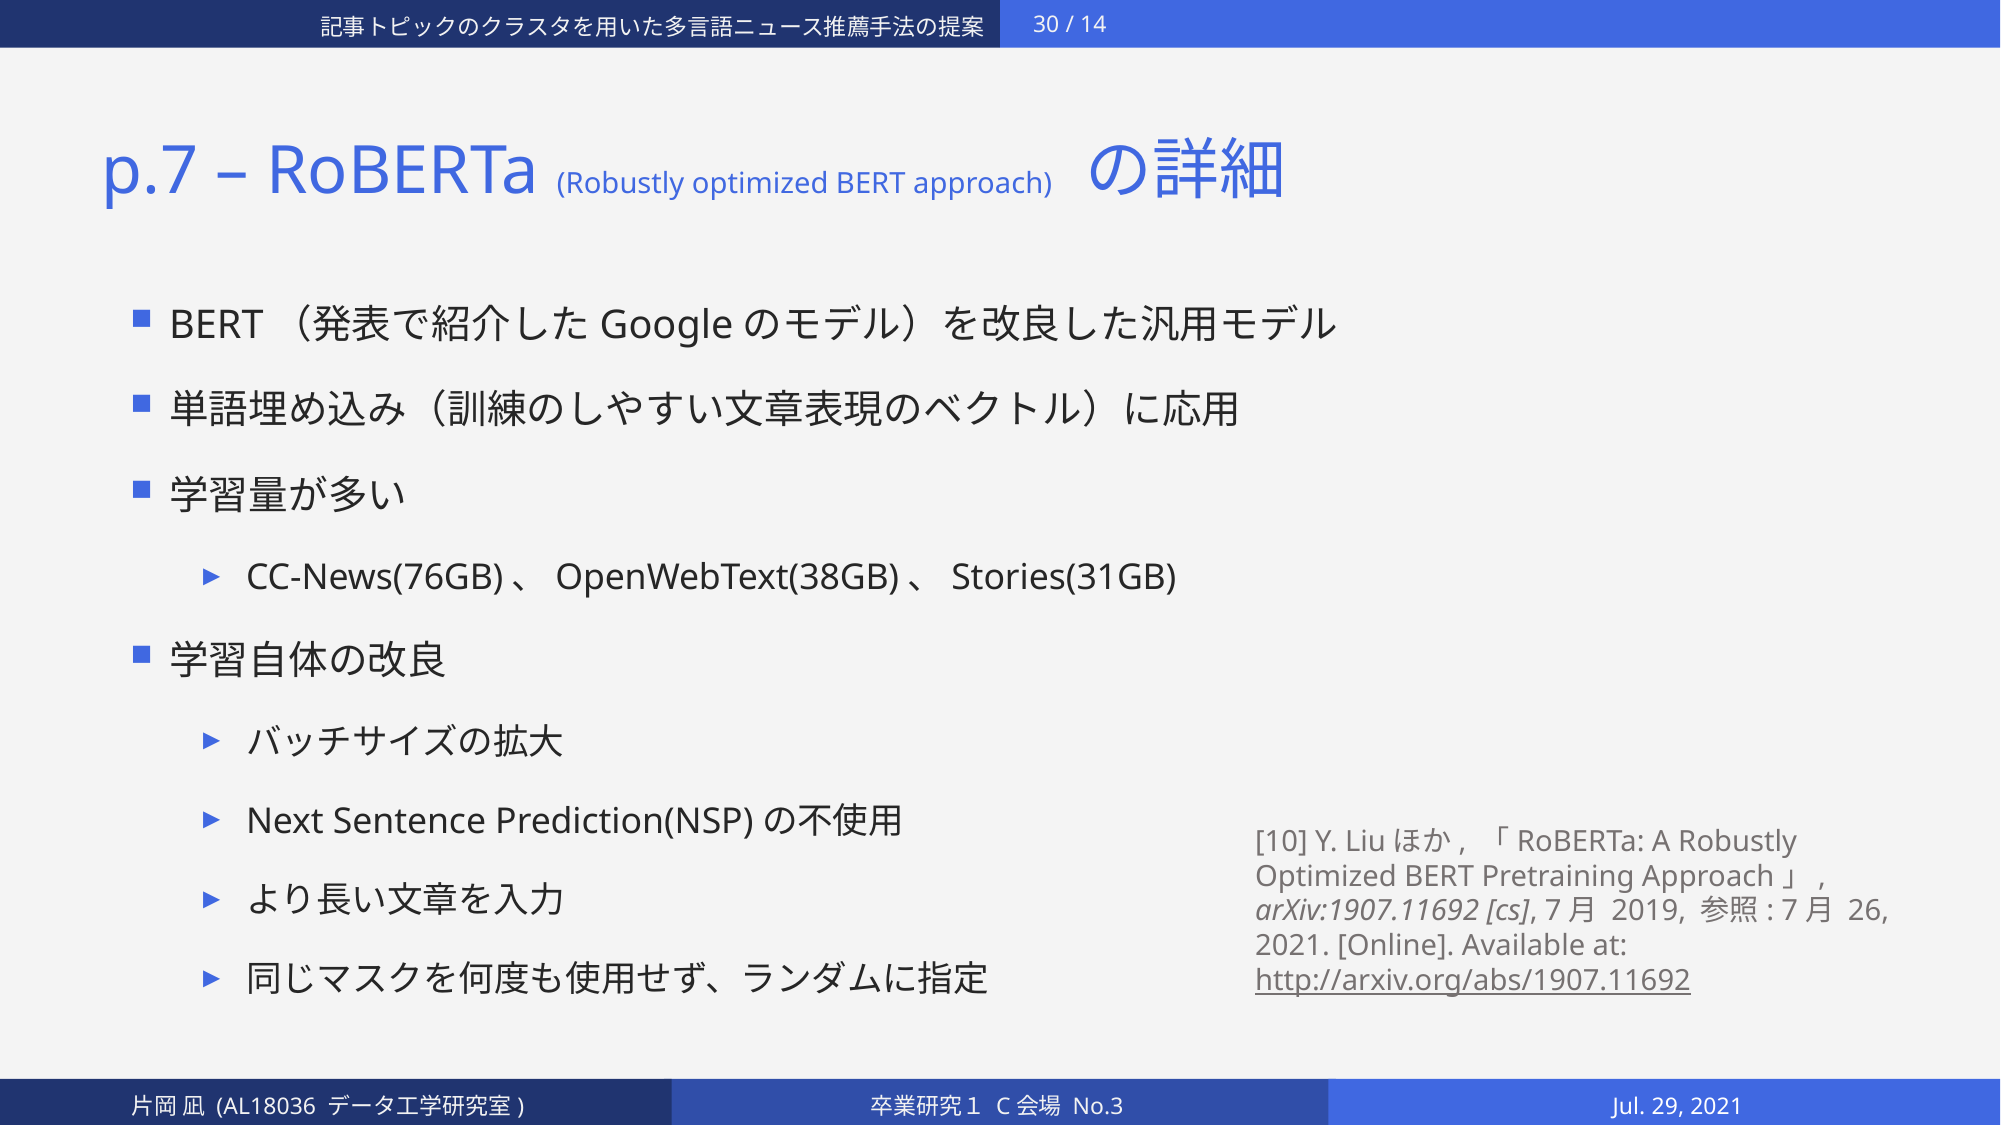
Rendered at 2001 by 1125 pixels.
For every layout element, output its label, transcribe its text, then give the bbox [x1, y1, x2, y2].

title p.7 – RoBERTa (Robustly optimized BERT approach) の詳細 [86, 63, 1925, 281]
list BERT（発表で紹介したGoogleのモデル）を改良した汎用モデル 単語埋め込み（訓練のしやすい文章表現のベクトル）に応用 学習量が多い CC-News(76GB)、OpenWebText(38GB)、Stories(31GB) 学習自体の改良 バッチサイズの拡大 Next Sentence Prediction(NSP)の不使用 より長い文章を入力 同じマスクを何度も使用せず、ランダムに指定 [115, 277, 1893, 1013]
text_box [10] Y. Liuほか, 「RoBERTa: A Robustly Optimized BERT Pretraining Approach」, arXiv:1907.11692 [cs], 7月 2019, 参照: 7月 26, 2021. [Online]. Available at: http://arxiv.org/abs/1907.11692 [1240, 814, 1949, 1009]
